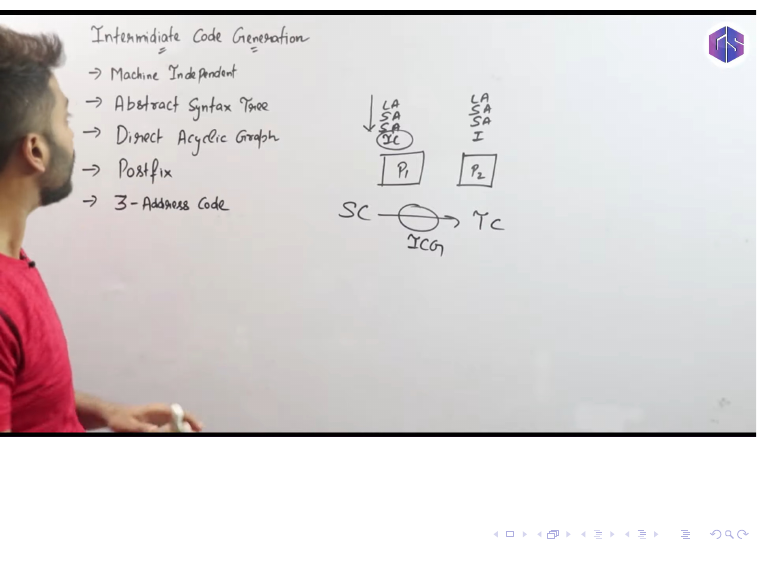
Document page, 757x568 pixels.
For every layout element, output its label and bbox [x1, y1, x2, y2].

picture [0, 10, 757, 437]
